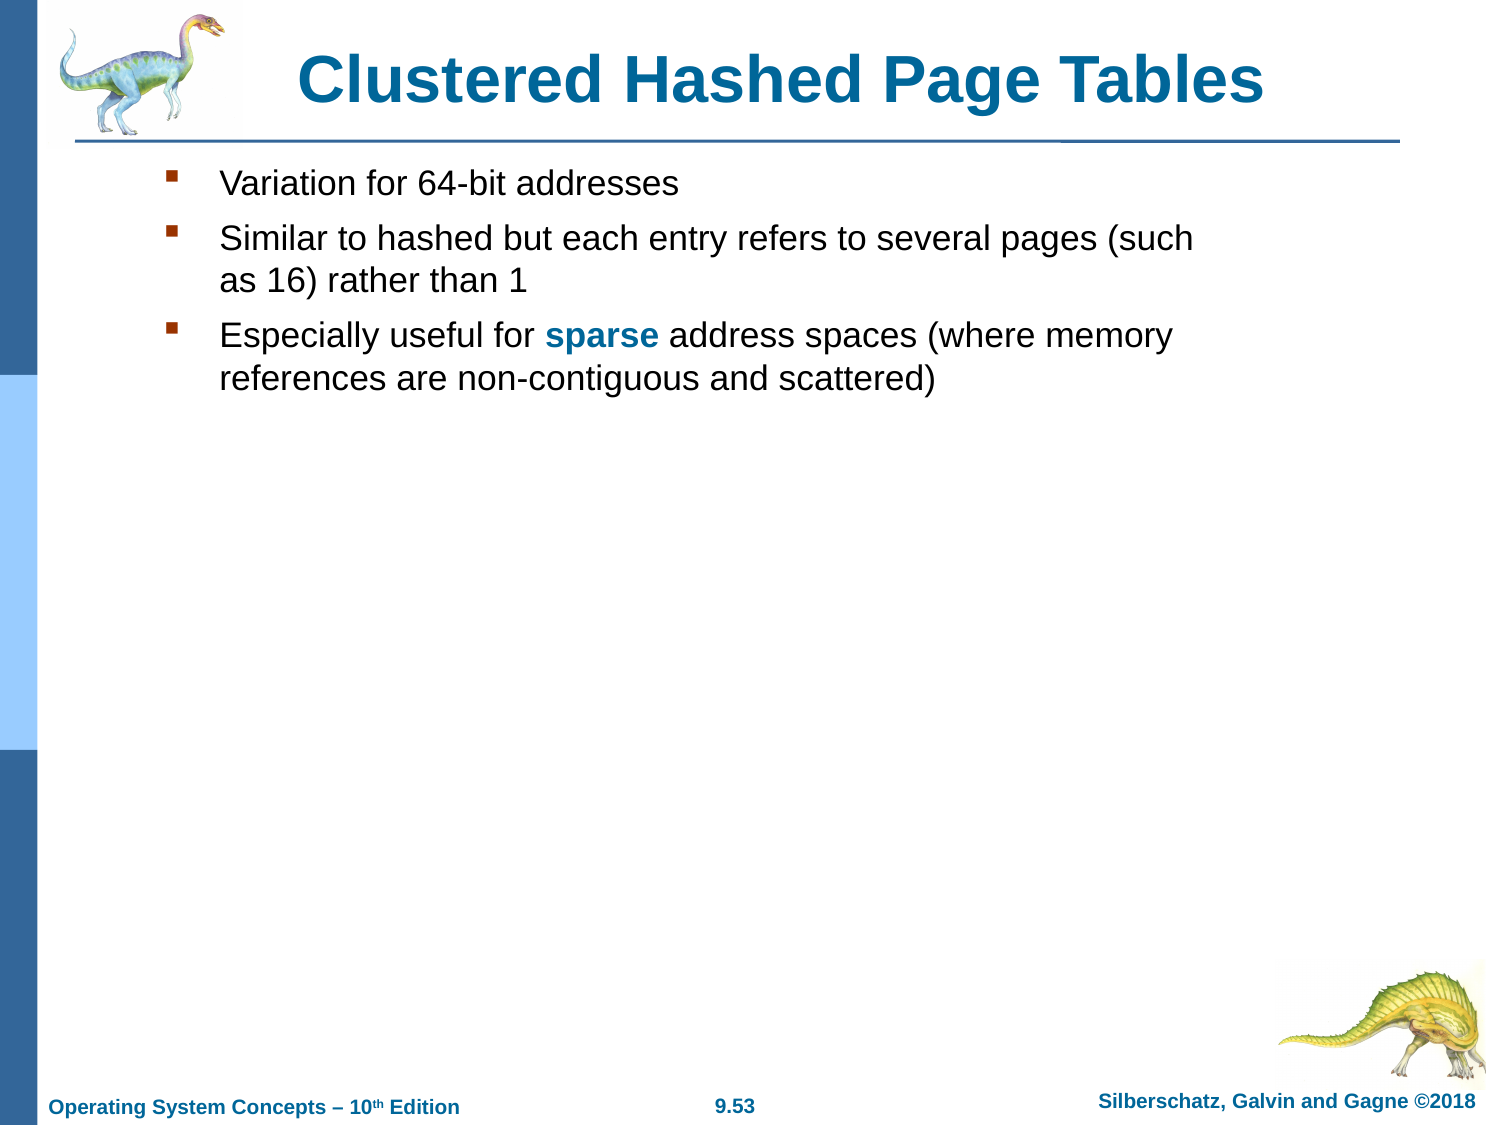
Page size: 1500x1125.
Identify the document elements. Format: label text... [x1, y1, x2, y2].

picture [1275, 959, 1486, 1090]
title Clustered Hashed Page Tables [138, 28, 1425, 124]
picture [46, 0, 243, 149]
list Variation for 64-bit addresses Similar to hashed but each entry refers to several pages (such as 16) rather than 1 Especially useful for sparse address spaces (where memory references are non-contiguous and scattered) [148, 152, 1238, 932]
